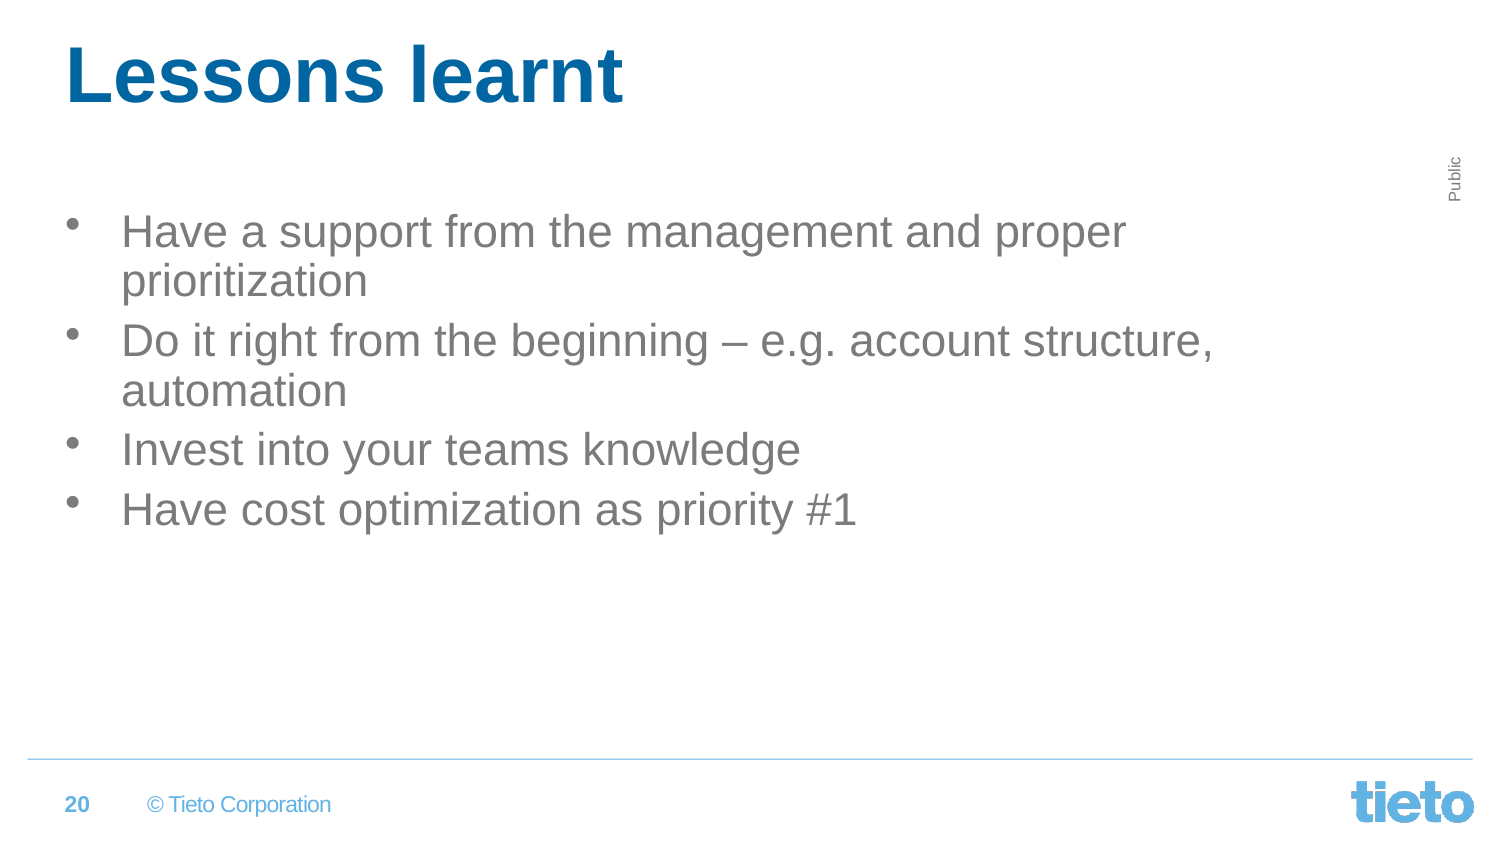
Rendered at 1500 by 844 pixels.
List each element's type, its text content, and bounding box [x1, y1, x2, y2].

list Have a support from the management and proper prioritization Do it right from the beginning – e.g. account structure, automation Invest into your teams knowledge Have cost optimization as priority #1 [64, 207, 1297, 718]
picture [1350, 781, 1475, 823]
title Lessons learnt [64, 23, 1416, 190]
slide_number 20 [64, 791, 124, 817]
